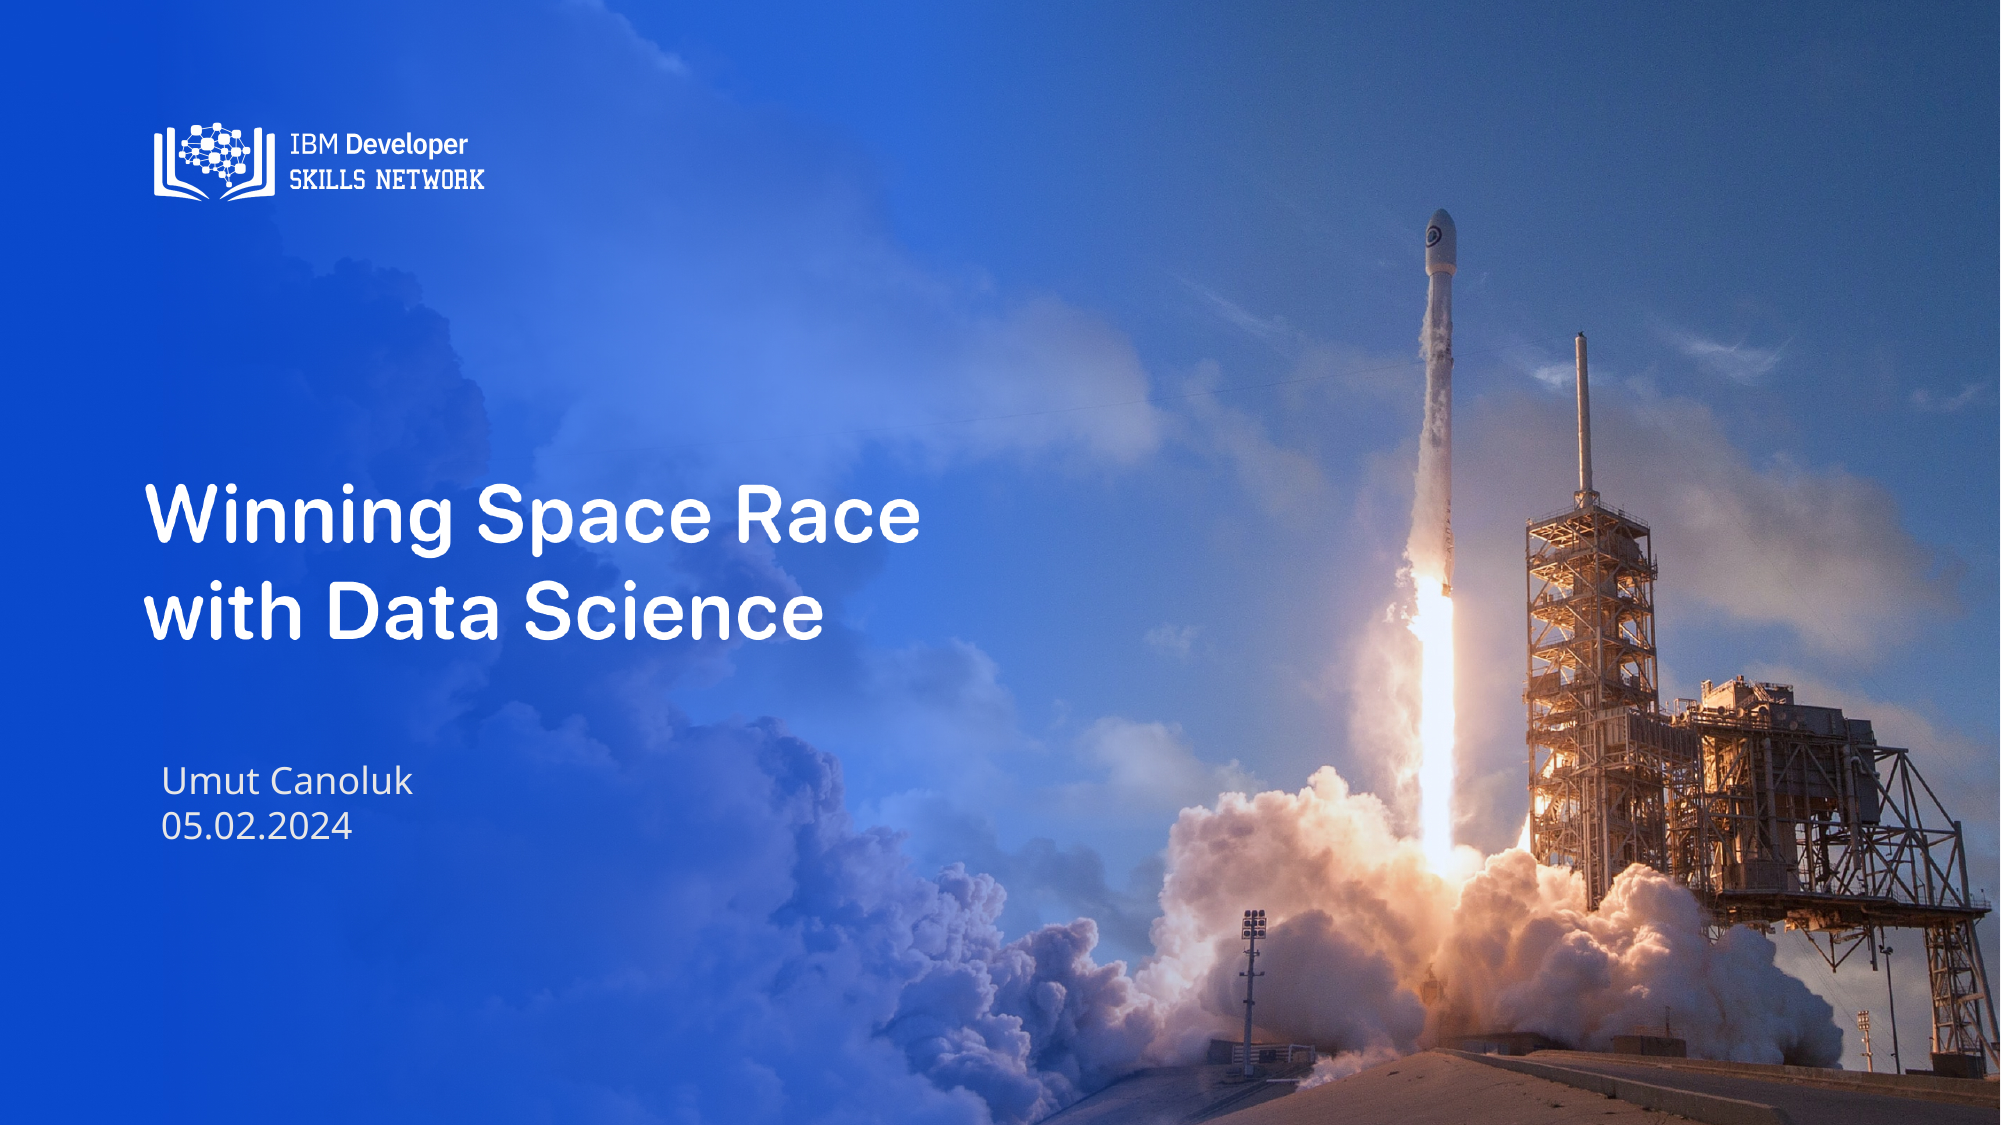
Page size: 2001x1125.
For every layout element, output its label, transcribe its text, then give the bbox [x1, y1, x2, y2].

picture [0, 0, 2001, 1125]
text_box Umut Canoluk 05.02.2024 [145, 749, 559, 855]
